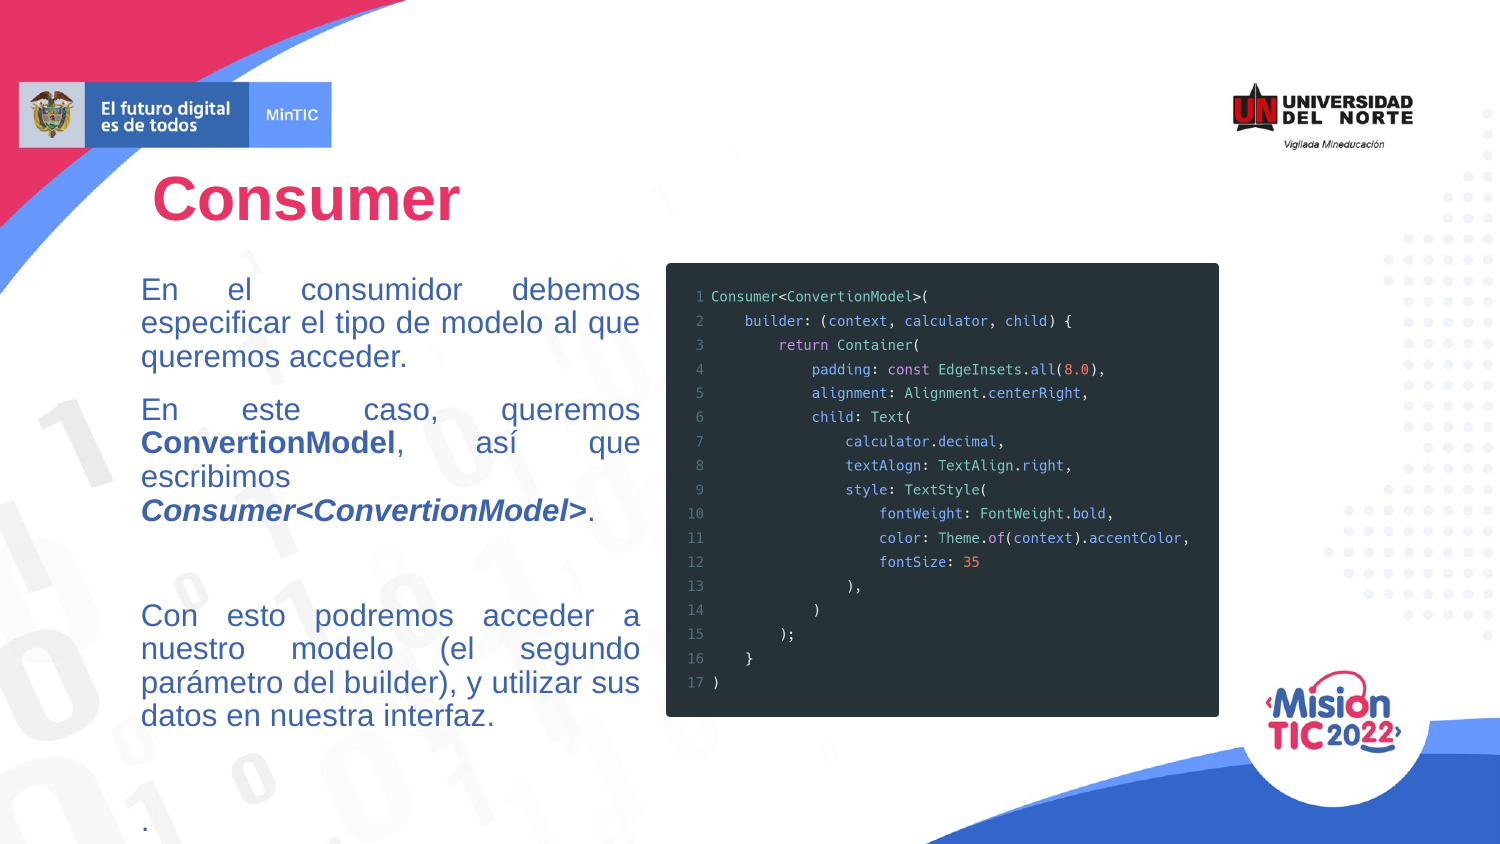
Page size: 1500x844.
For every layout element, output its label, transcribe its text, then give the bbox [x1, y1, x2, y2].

text_box En el consumidor debemos especificar el tipo de modelo al que queremos acceder. En este caso, queremos ConvertionModel, así que escribimos Consumer<ConvertionModel>. Con esto podremos acceder a nuestro modelo (el segundo parámetro del builder), y utilizar sus datos en nuestra interfaz. . [140, 267, 642, 766]
text_box Consumer [140, 133, 1343, 239]
picture [0, 0, 1500, 844]
